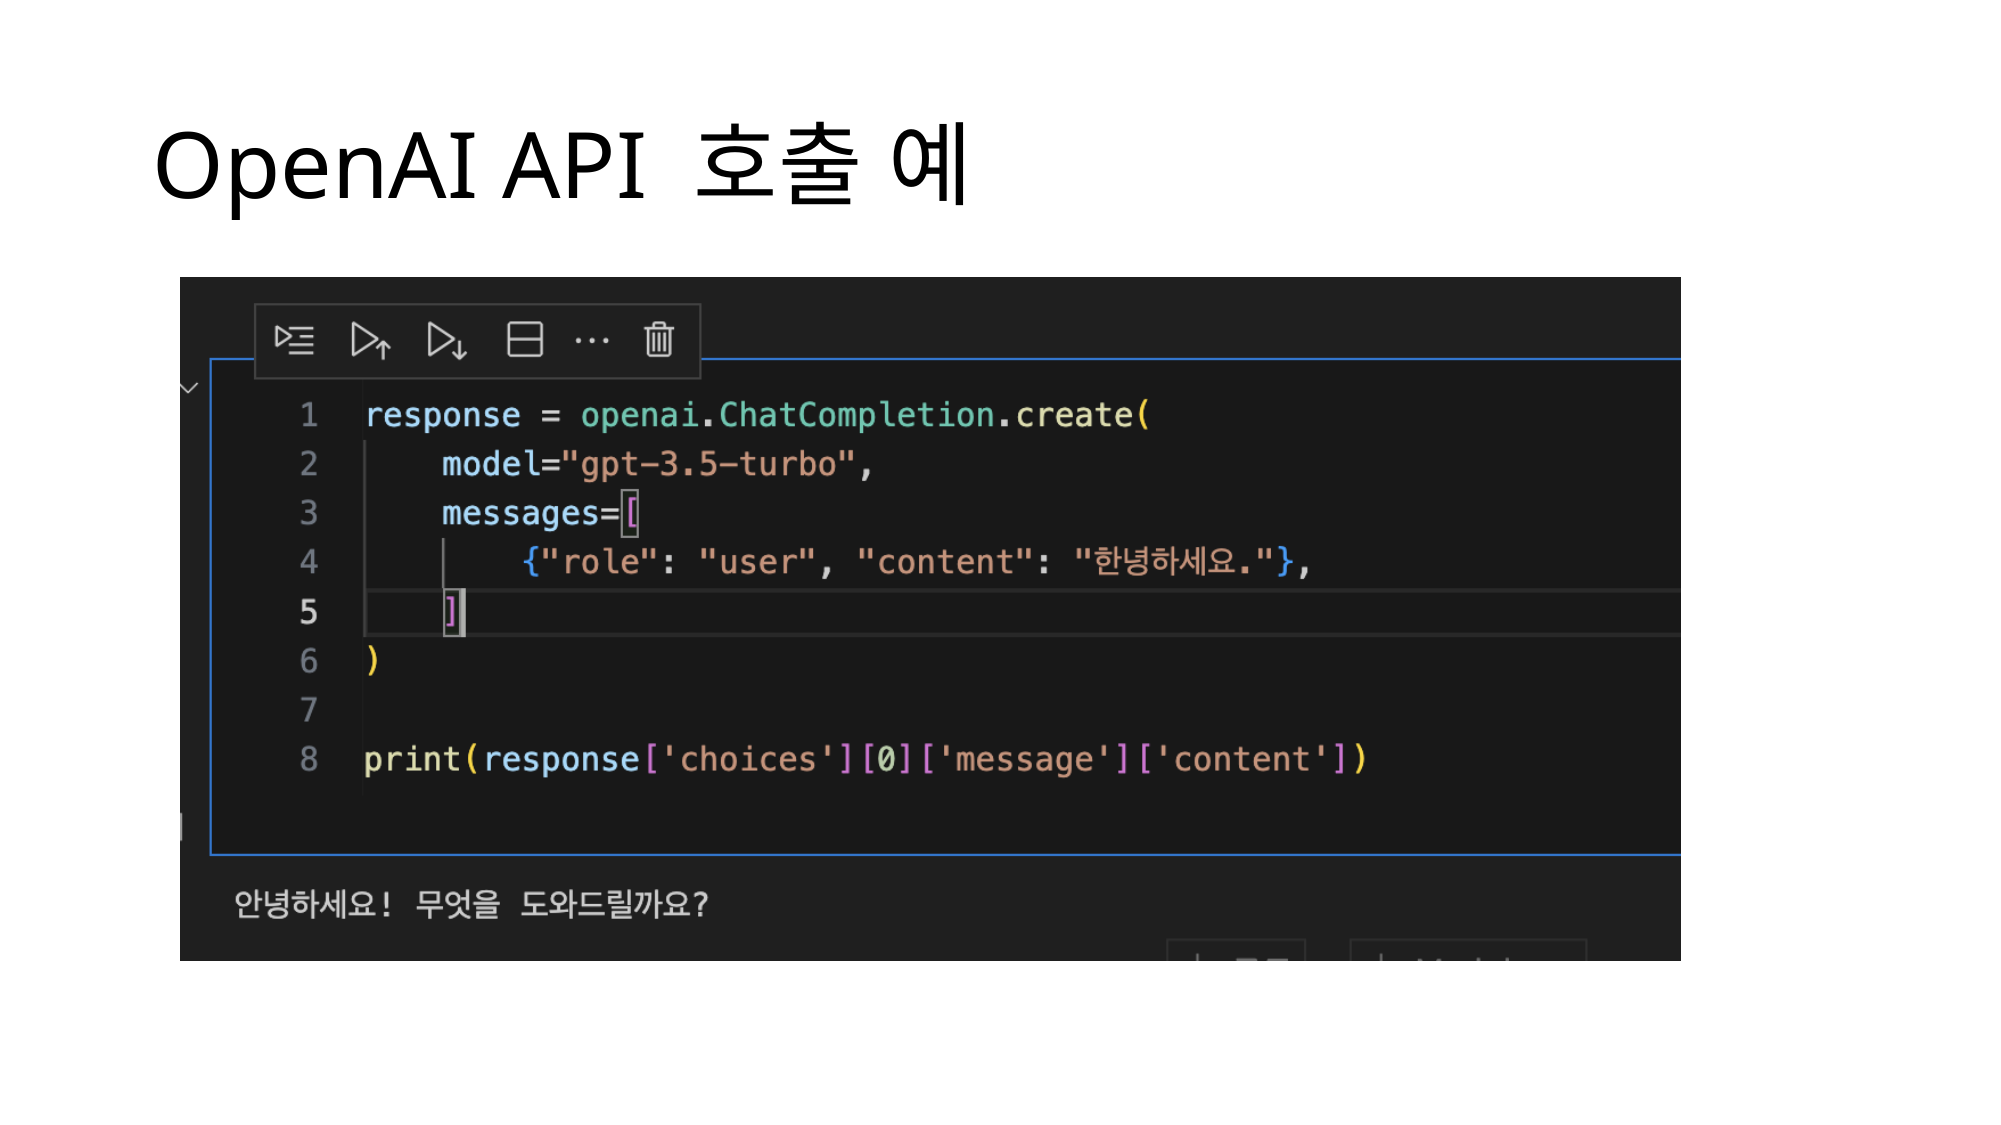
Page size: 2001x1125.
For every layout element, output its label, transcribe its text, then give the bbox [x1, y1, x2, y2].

picture [180, 277, 1681, 961]
title OpenAI API 호출 예 [137, 59, 1863, 278]
